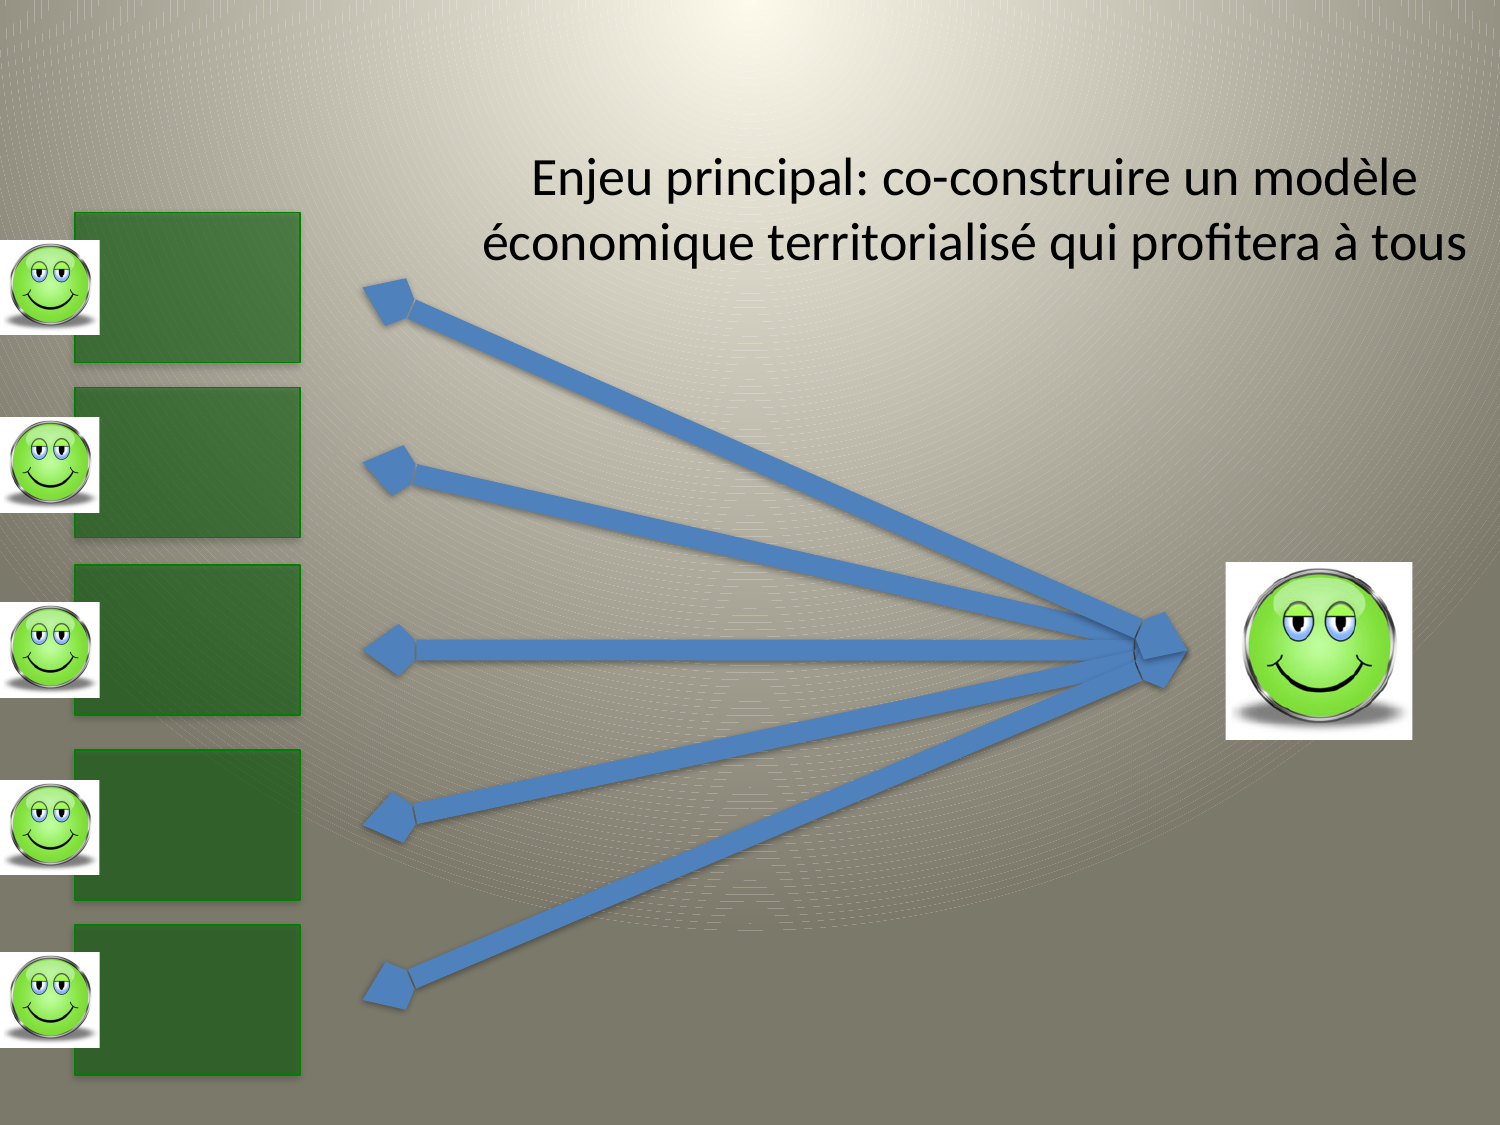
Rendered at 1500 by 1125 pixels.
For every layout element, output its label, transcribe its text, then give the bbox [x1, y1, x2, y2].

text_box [362, 658, 1188, 1001]
picture [0, 780, 100, 876]
text_box [74, 924, 301, 1076]
text_box [74, 749, 301, 901]
text_box [74, 212, 301, 363]
picture [1225, 562, 1413, 741]
picture [0, 239, 100, 335]
picture [0, 952, 100, 1048]
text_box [362, 287, 1188, 651]
title Enjeu principal: co-construire un modèle économique territorialisé qui profitera à tous [462, 112, 1488, 300]
picture [0, 602, 100, 698]
text_box [74, 387, 301, 538]
text_box [74, 564, 301, 716]
picture [0, 417, 100, 513]
